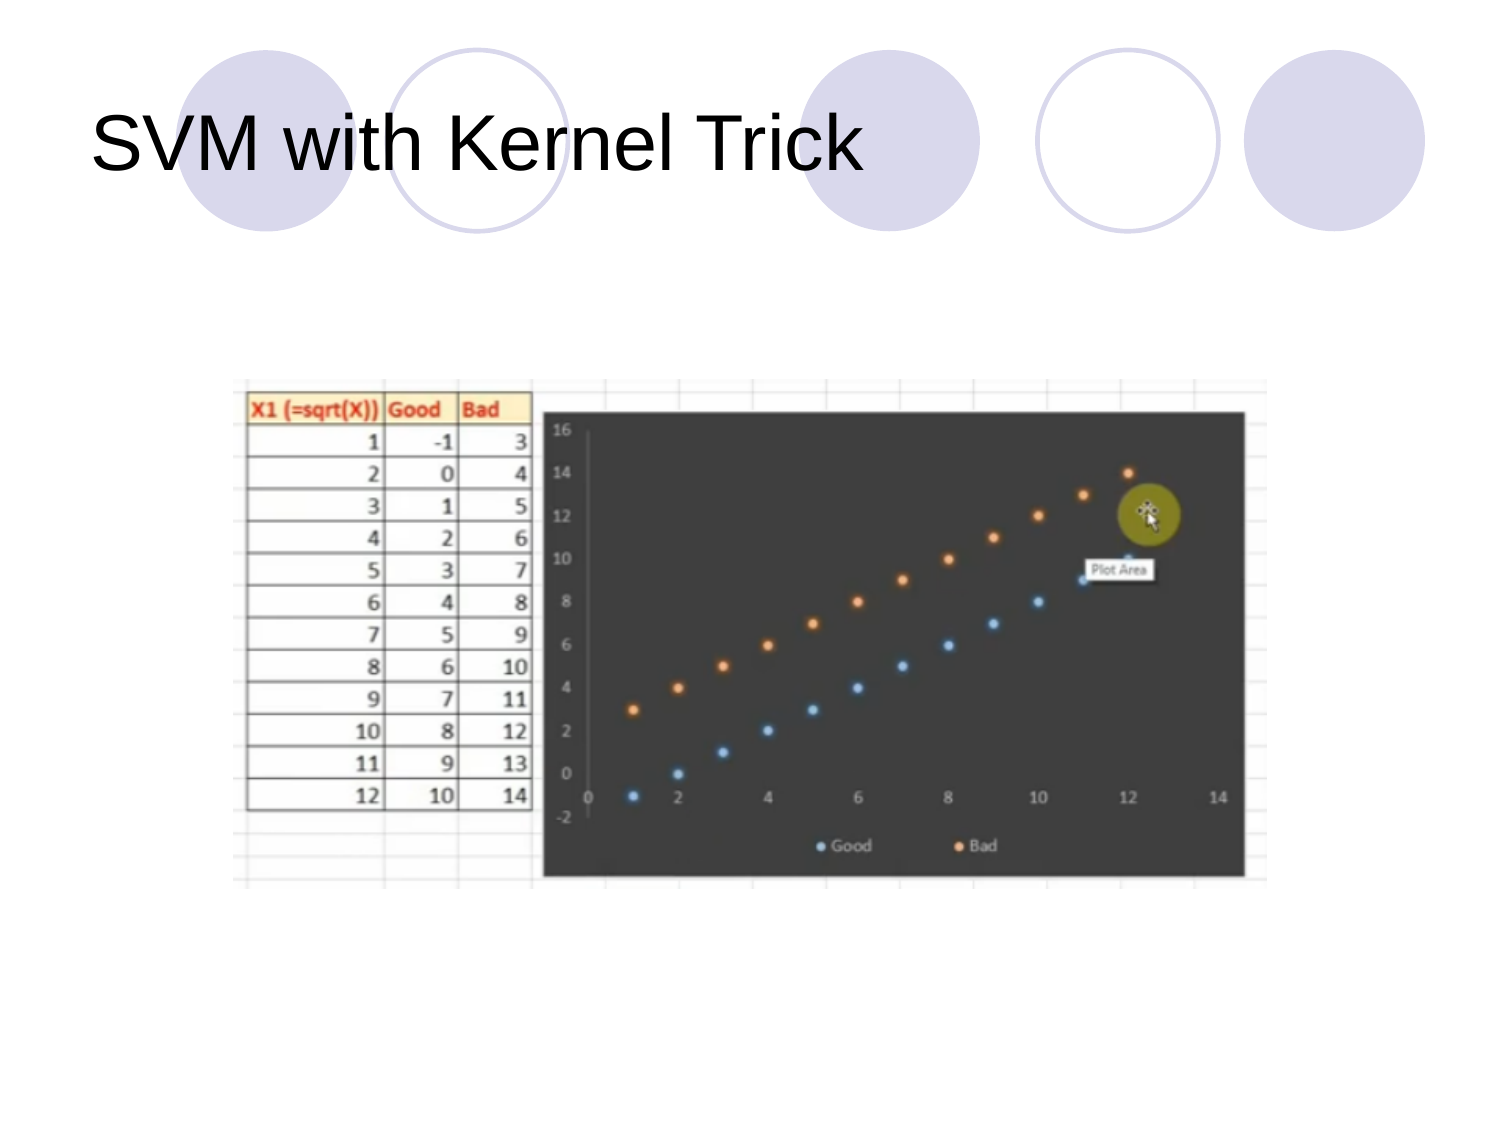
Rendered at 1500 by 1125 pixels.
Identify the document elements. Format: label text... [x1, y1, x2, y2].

title SVM with Kernel Trick [74, 44, 1426, 233]
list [233, 379, 1267, 889]
